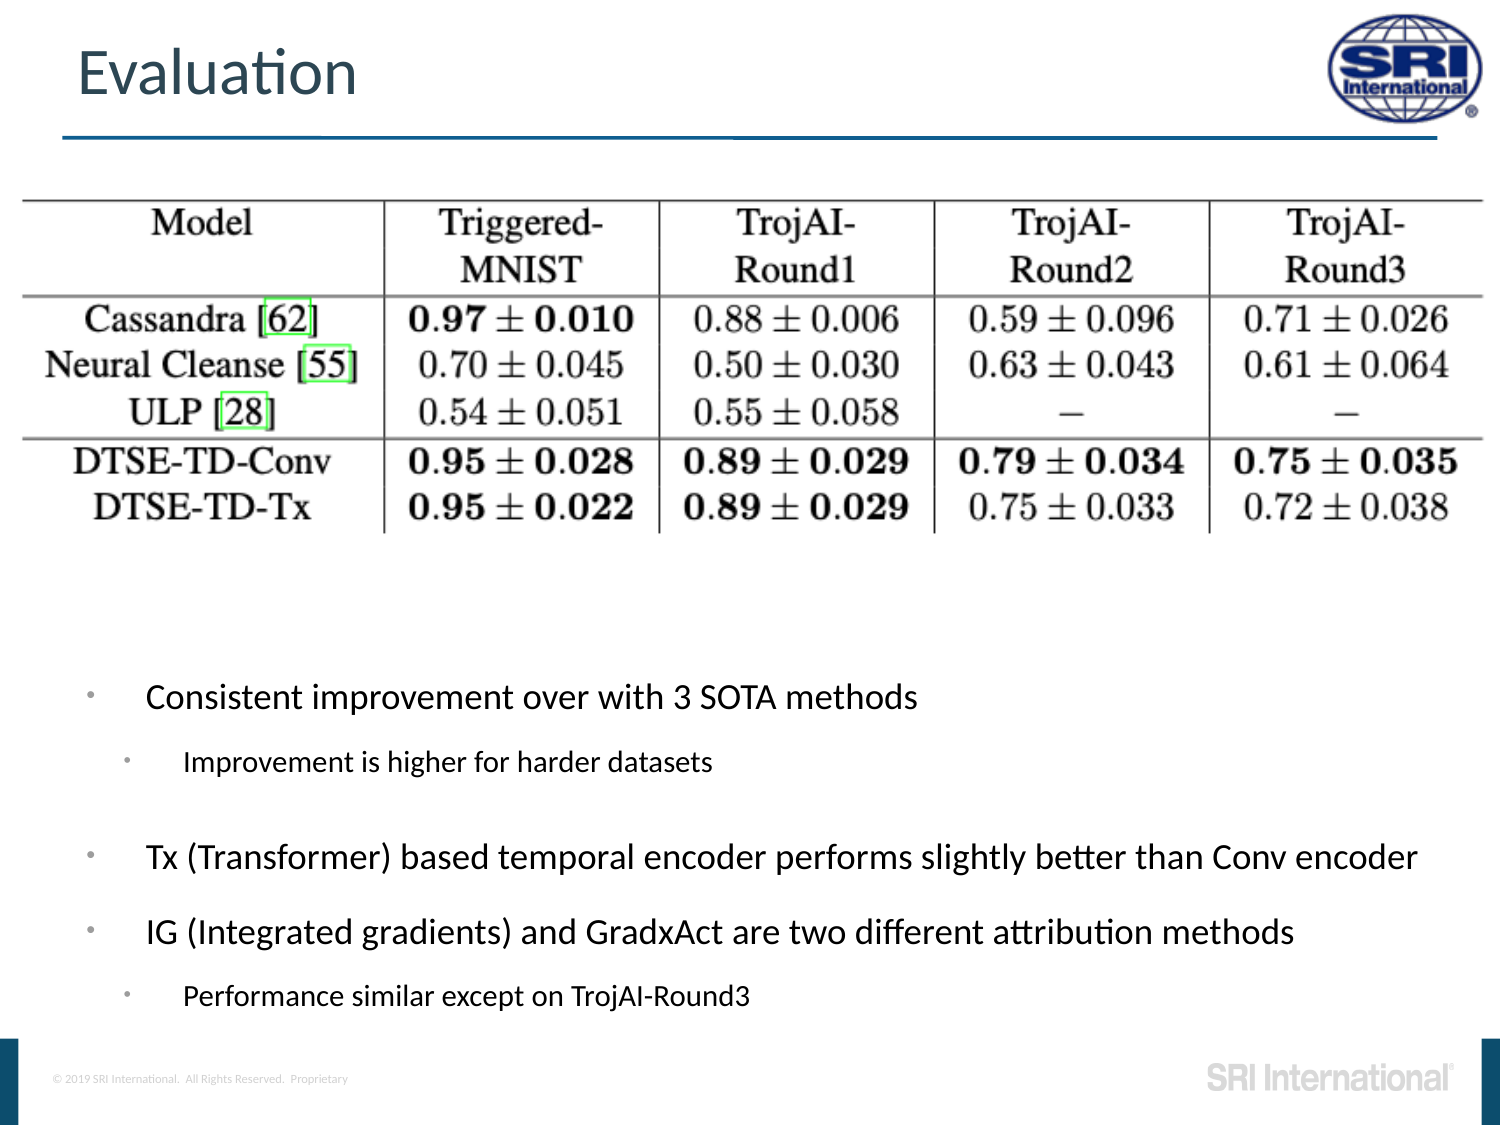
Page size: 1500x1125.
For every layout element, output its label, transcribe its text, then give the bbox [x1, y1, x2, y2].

picture [1281, 7, 1500, 132]
list Consistent improvement over with 3 SOTA methods Improvement is higher for harder datasets Tx (Transformer) based temporal encoder performs slightly better than Conv encoder IG (Integrated gradients) and GradxAct are two different attribution methods Performance similar except on TrojAI-Round3 [64, 665, 1454, 1056]
title Evaluation [62, 22, 1234, 123]
picture [0, 172, 1500, 539]
